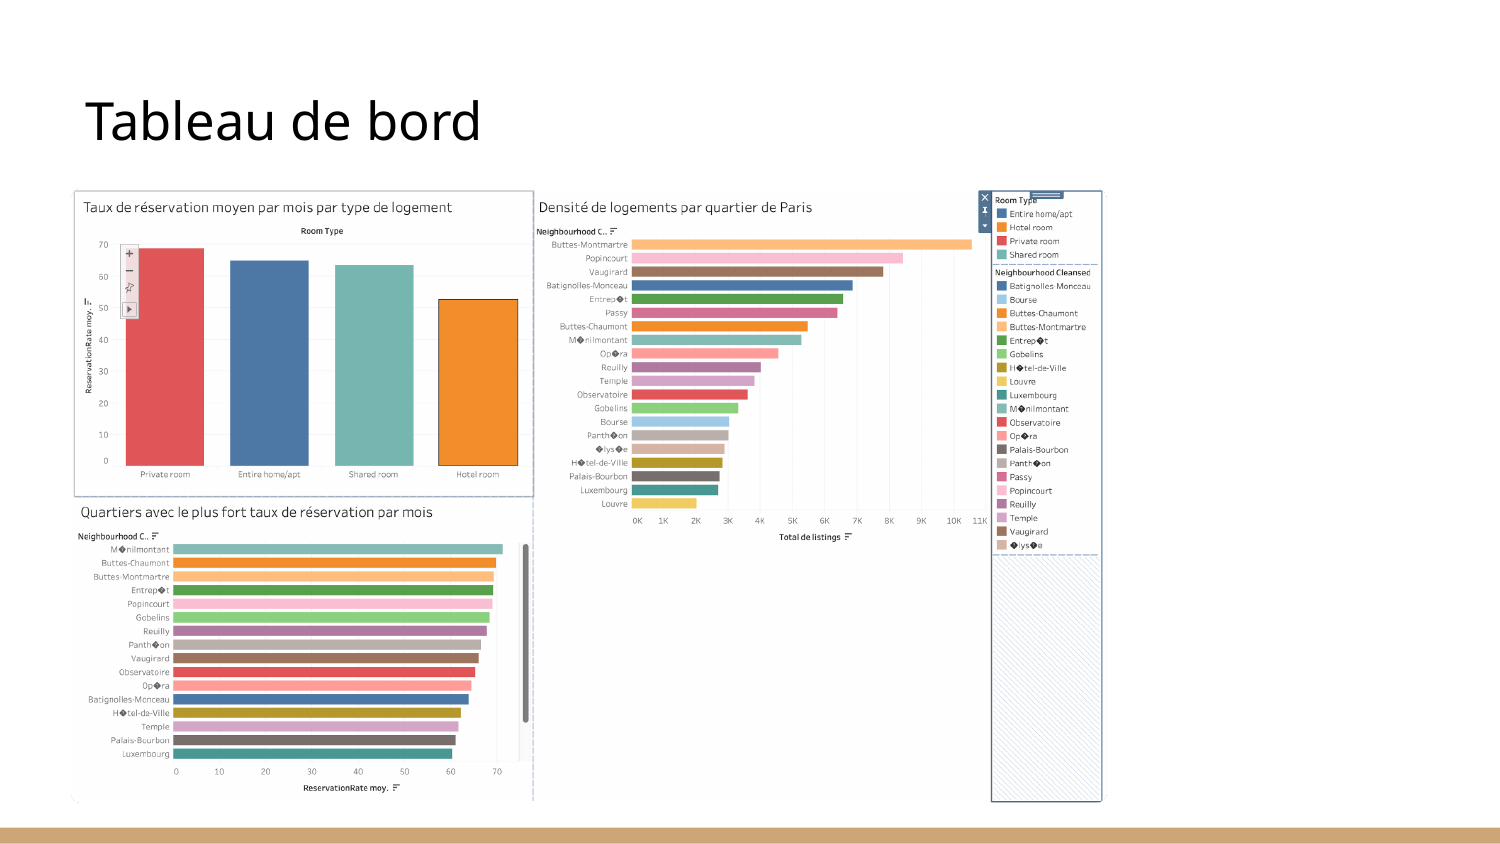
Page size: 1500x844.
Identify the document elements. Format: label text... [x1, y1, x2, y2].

title Tableau de bord [70, 72, 1469, 167]
picture [70, 188, 1108, 803]
